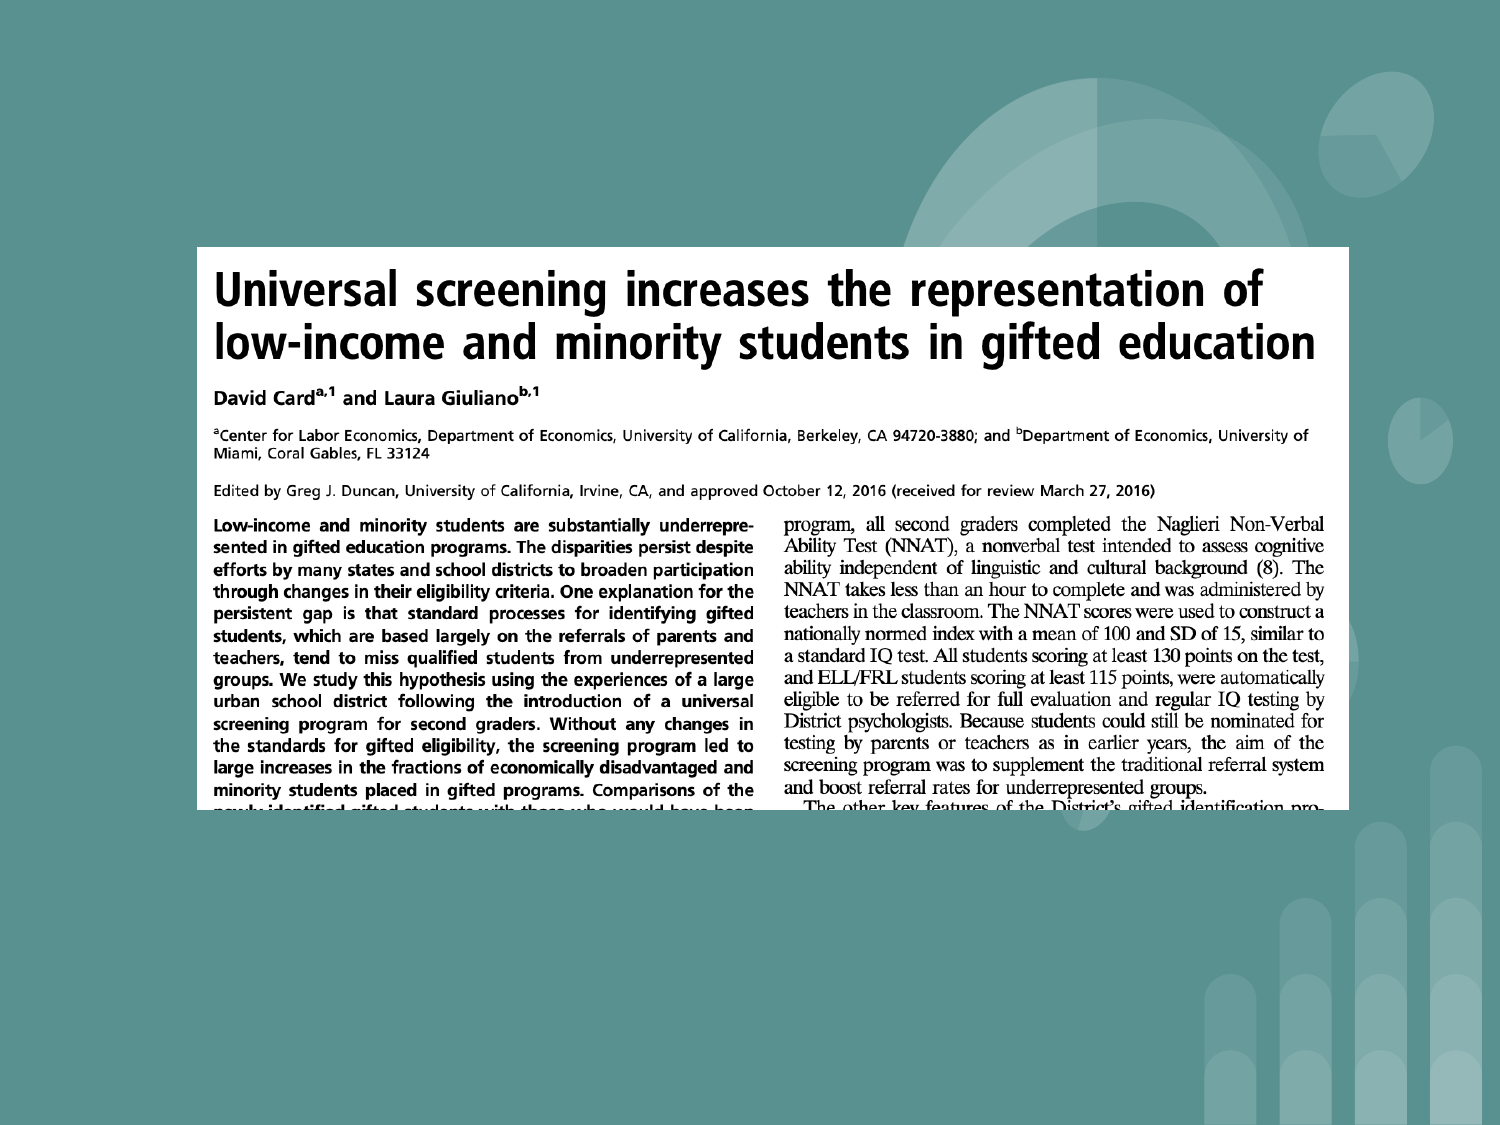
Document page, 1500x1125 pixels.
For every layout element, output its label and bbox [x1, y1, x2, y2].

picture [197, 247, 1350, 810]
